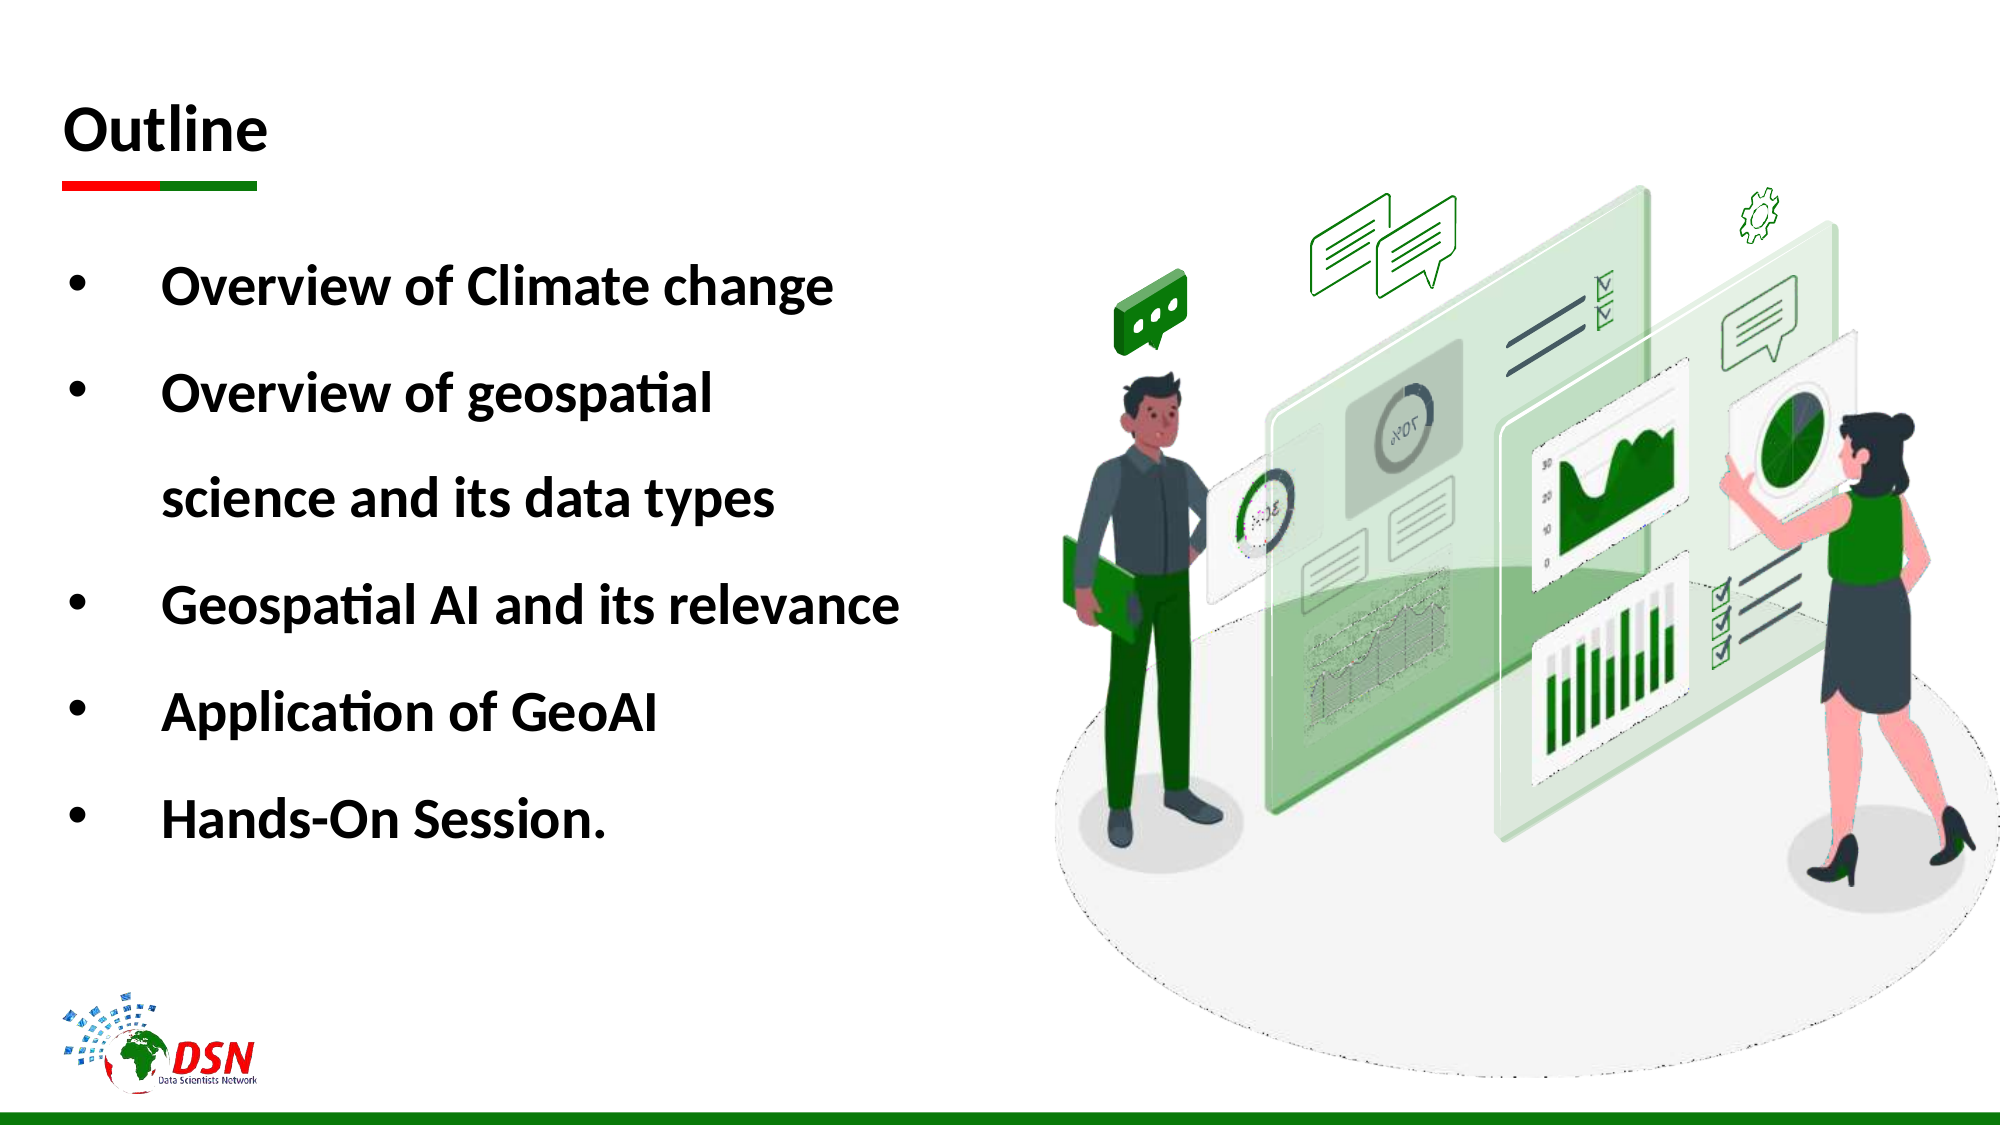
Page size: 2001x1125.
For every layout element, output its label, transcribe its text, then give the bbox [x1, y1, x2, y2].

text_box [1054, 185, 2000, 1078]
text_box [62, 181, 257, 191]
text_box Overview of Climate change Overview of geospatial science and its data types Geospatial AI and its relevance Application of GeoAI Hands-On Session. [65, 209, 990, 850]
text_box [0, 1112, 2000, 1125]
text_box [62, 992, 257, 1094]
title Outline [61, 0, 463, 166]
